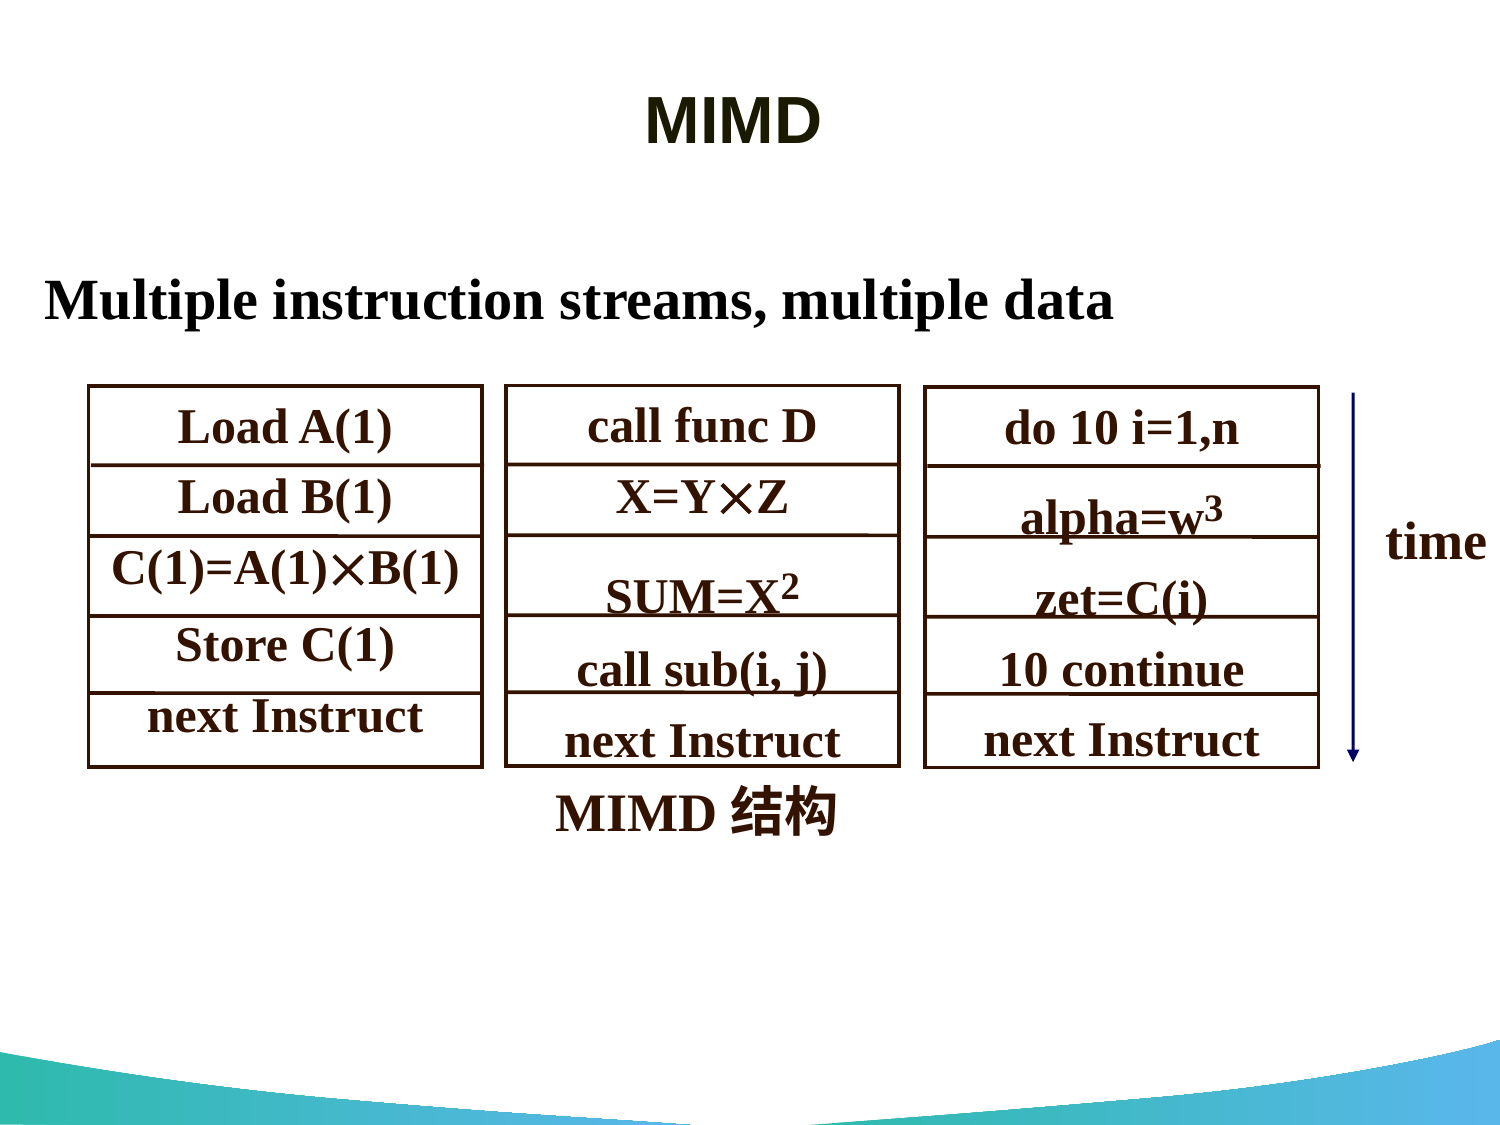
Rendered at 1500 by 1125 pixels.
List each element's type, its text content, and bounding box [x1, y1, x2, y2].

title MIMD [58, 23, 1409, 211]
text_box Multiple instruction streams, multiple data [30, 253, 1145, 339]
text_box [88, 385, 1500, 877]
